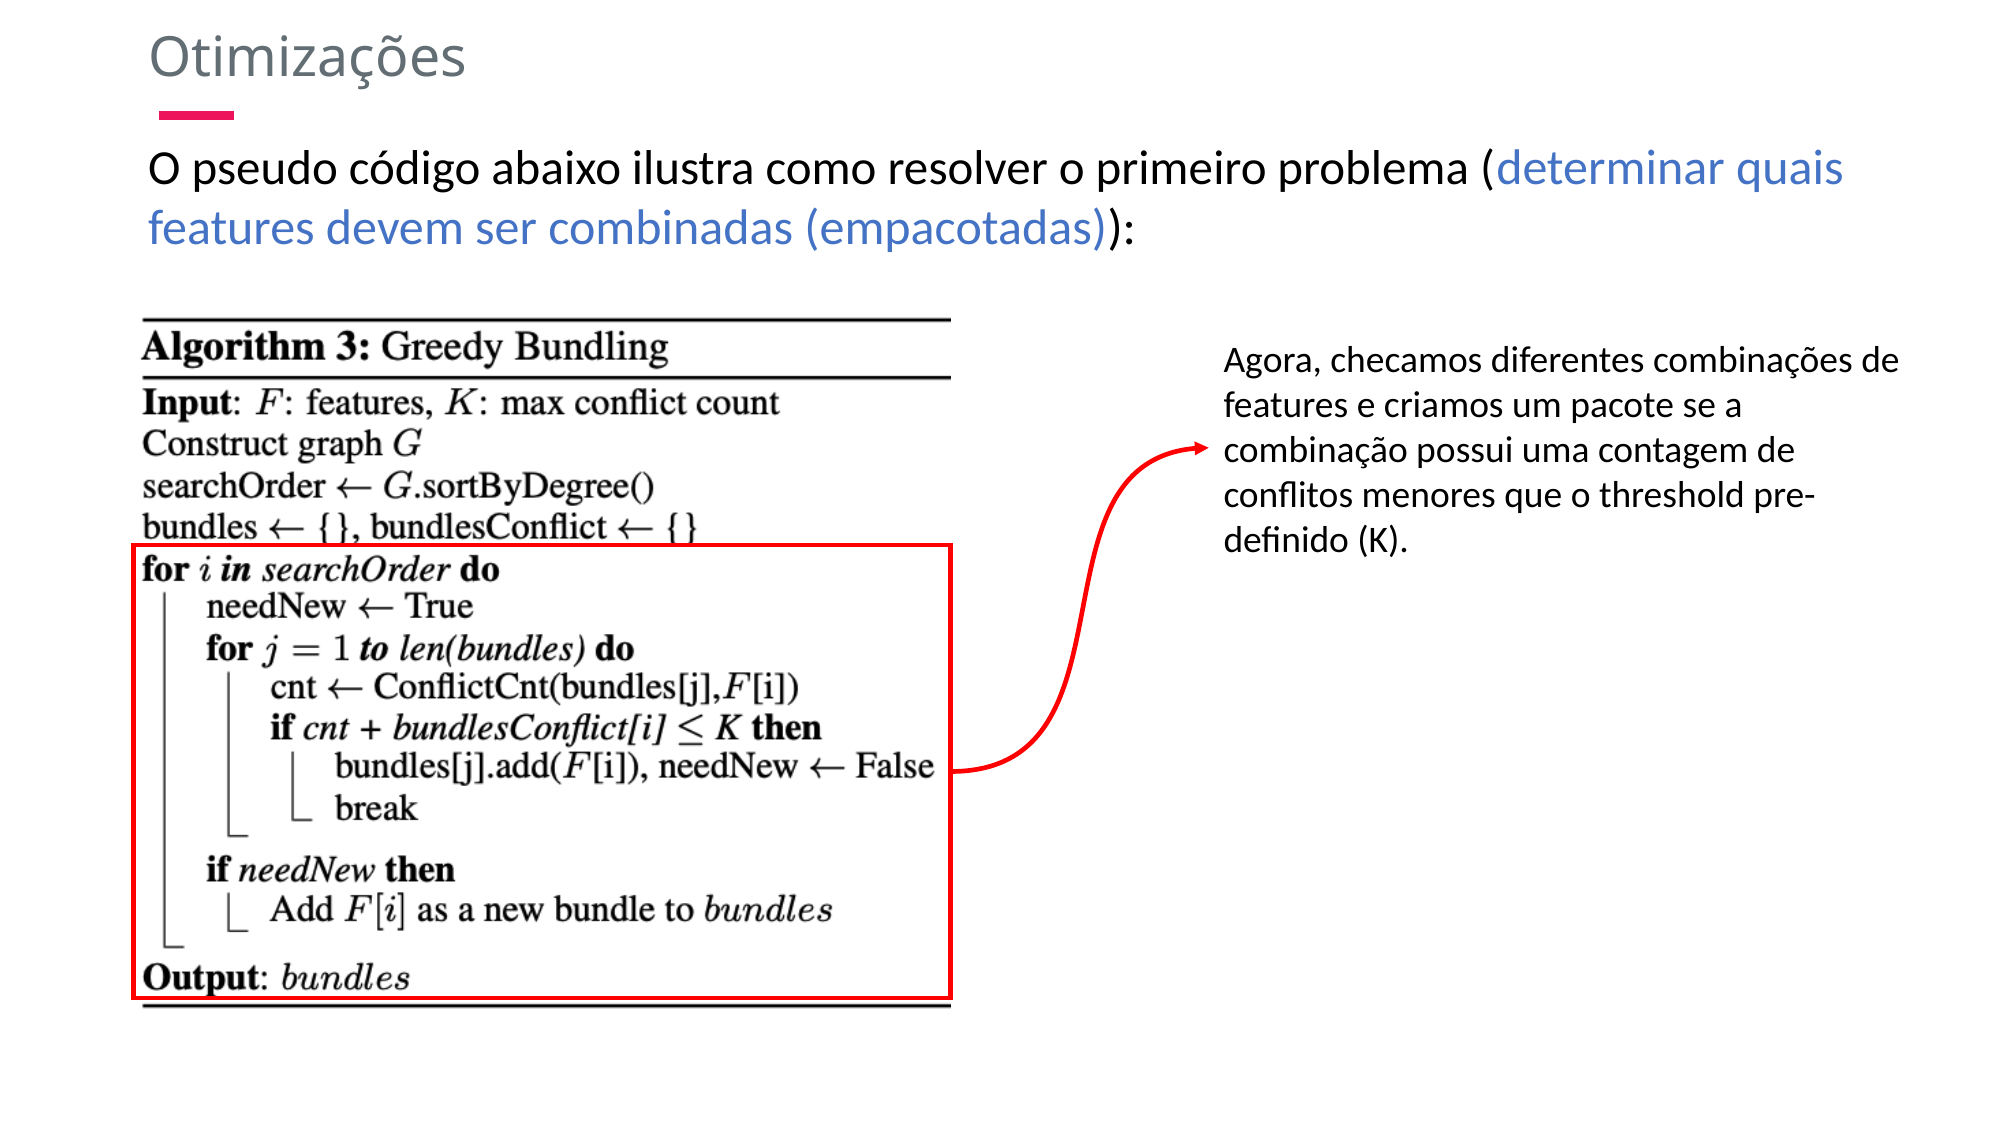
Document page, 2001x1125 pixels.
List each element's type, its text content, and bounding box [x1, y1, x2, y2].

picture [133, 312, 951, 1010]
text_box Agora, checamos diferentes combinações de features e criamos um pacote se a combinação possui uma contagem de conflitos menores que o threshold pre-definido (K). [1208, 327, 1923, 568]
text_box O pseudo código abaixo ilustra como resolver o primeiro problema (determinar quais features devem ser combinadas (empacotadas)): [133, 126, 1955, 262]
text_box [950, 448, 1209, 772]
text_box Otimizações [133, 13, 1132, 95]
